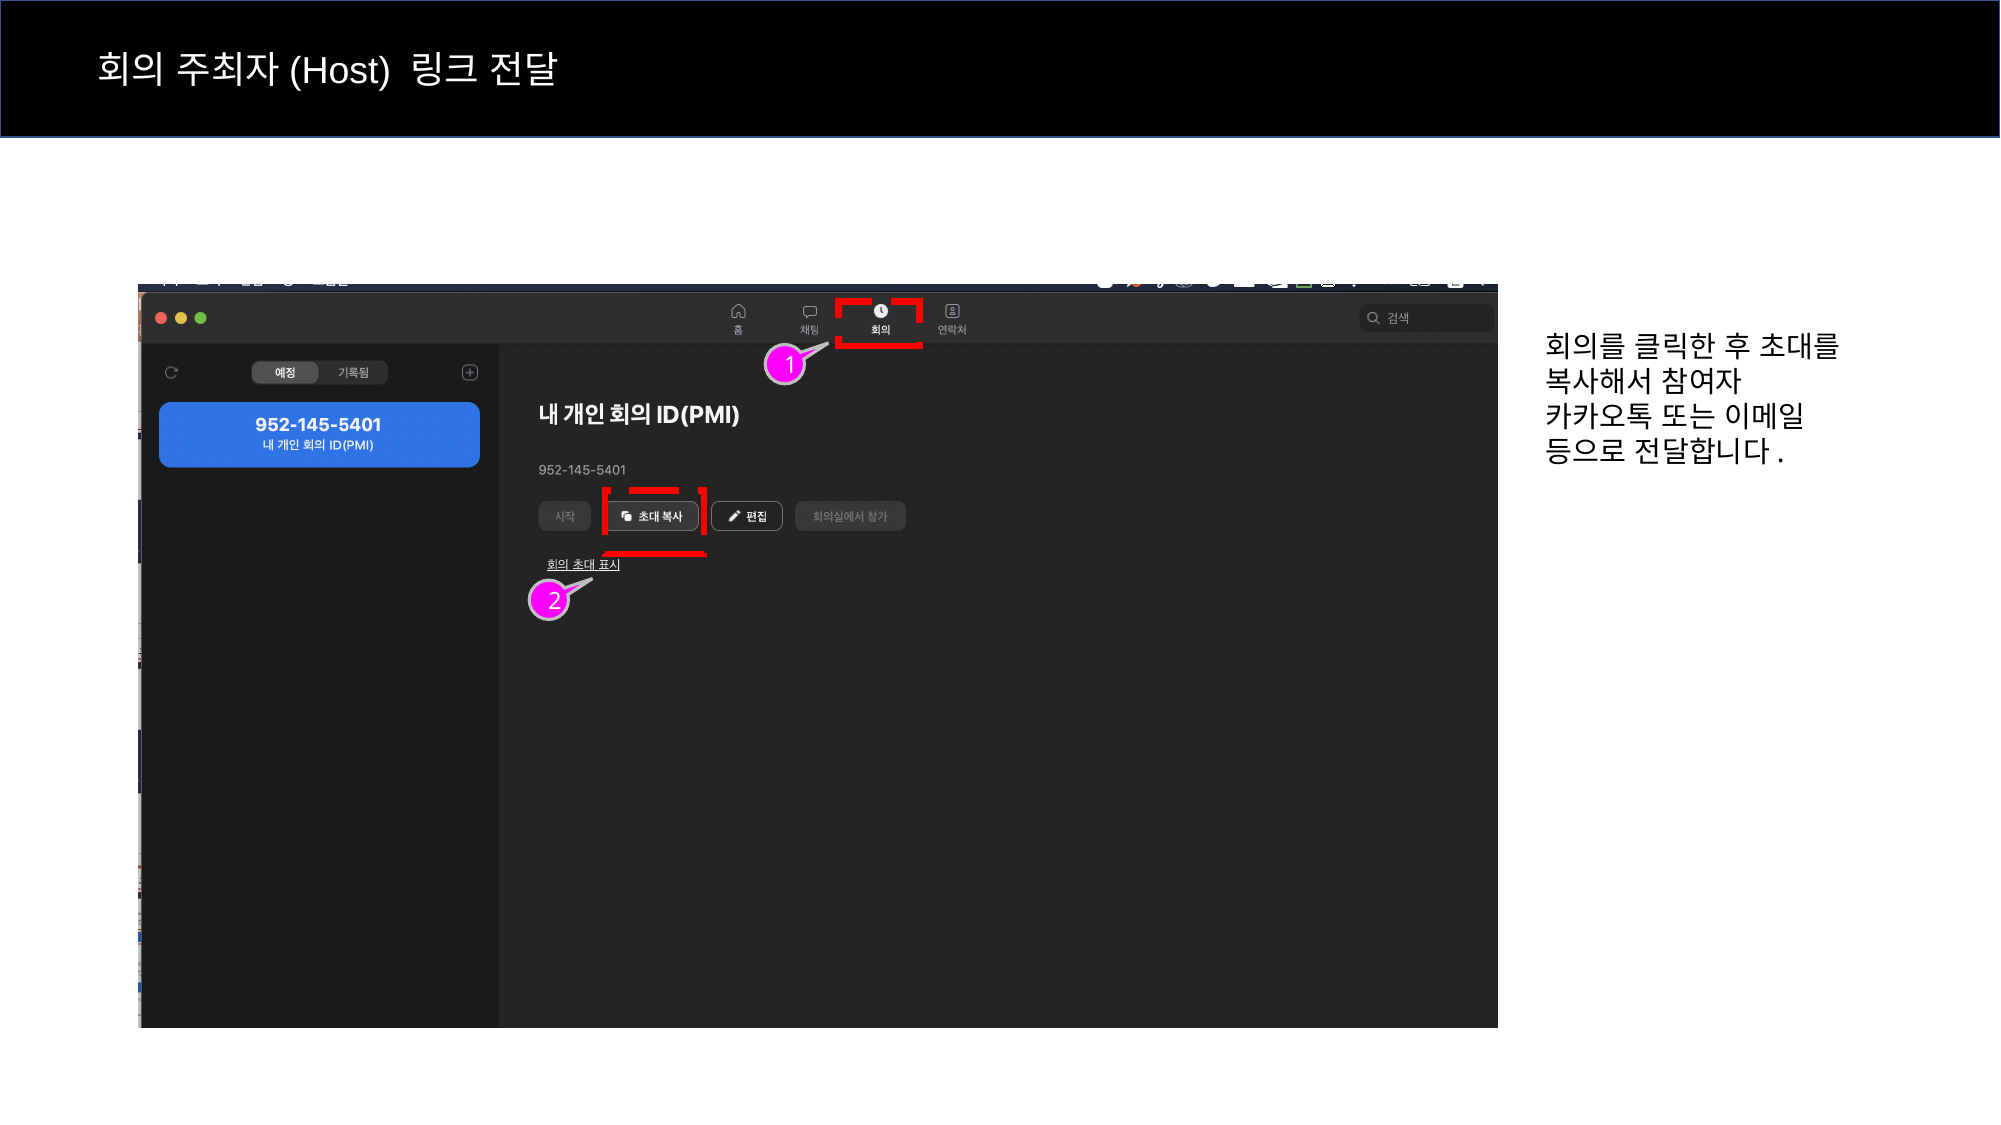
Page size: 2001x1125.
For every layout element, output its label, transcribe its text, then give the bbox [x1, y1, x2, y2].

picture [138, 284, 1498, 1028]
text_box 회의를 클릭한 후 초대를 복사해서 참여자 카카오톡 또는 이메일 등으로 전달합니다. [1531, 321, 1872, 476]
text_box 회의 주최자(Host) 링크 전달 [0, 0, 2000, 138]
